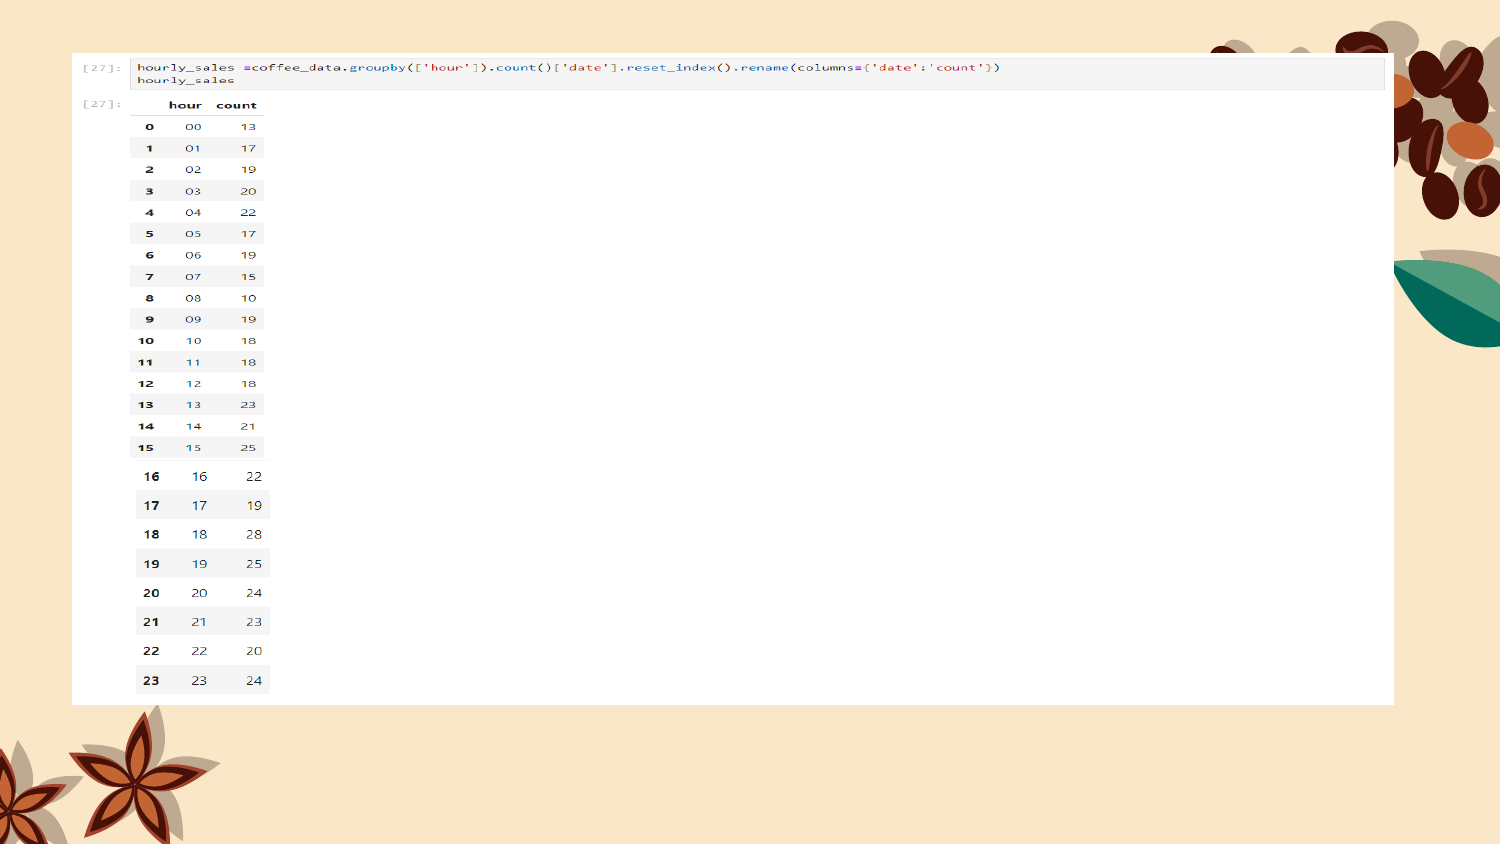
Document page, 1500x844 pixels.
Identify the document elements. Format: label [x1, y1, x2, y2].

picture [71, 52, 1395, 706]
